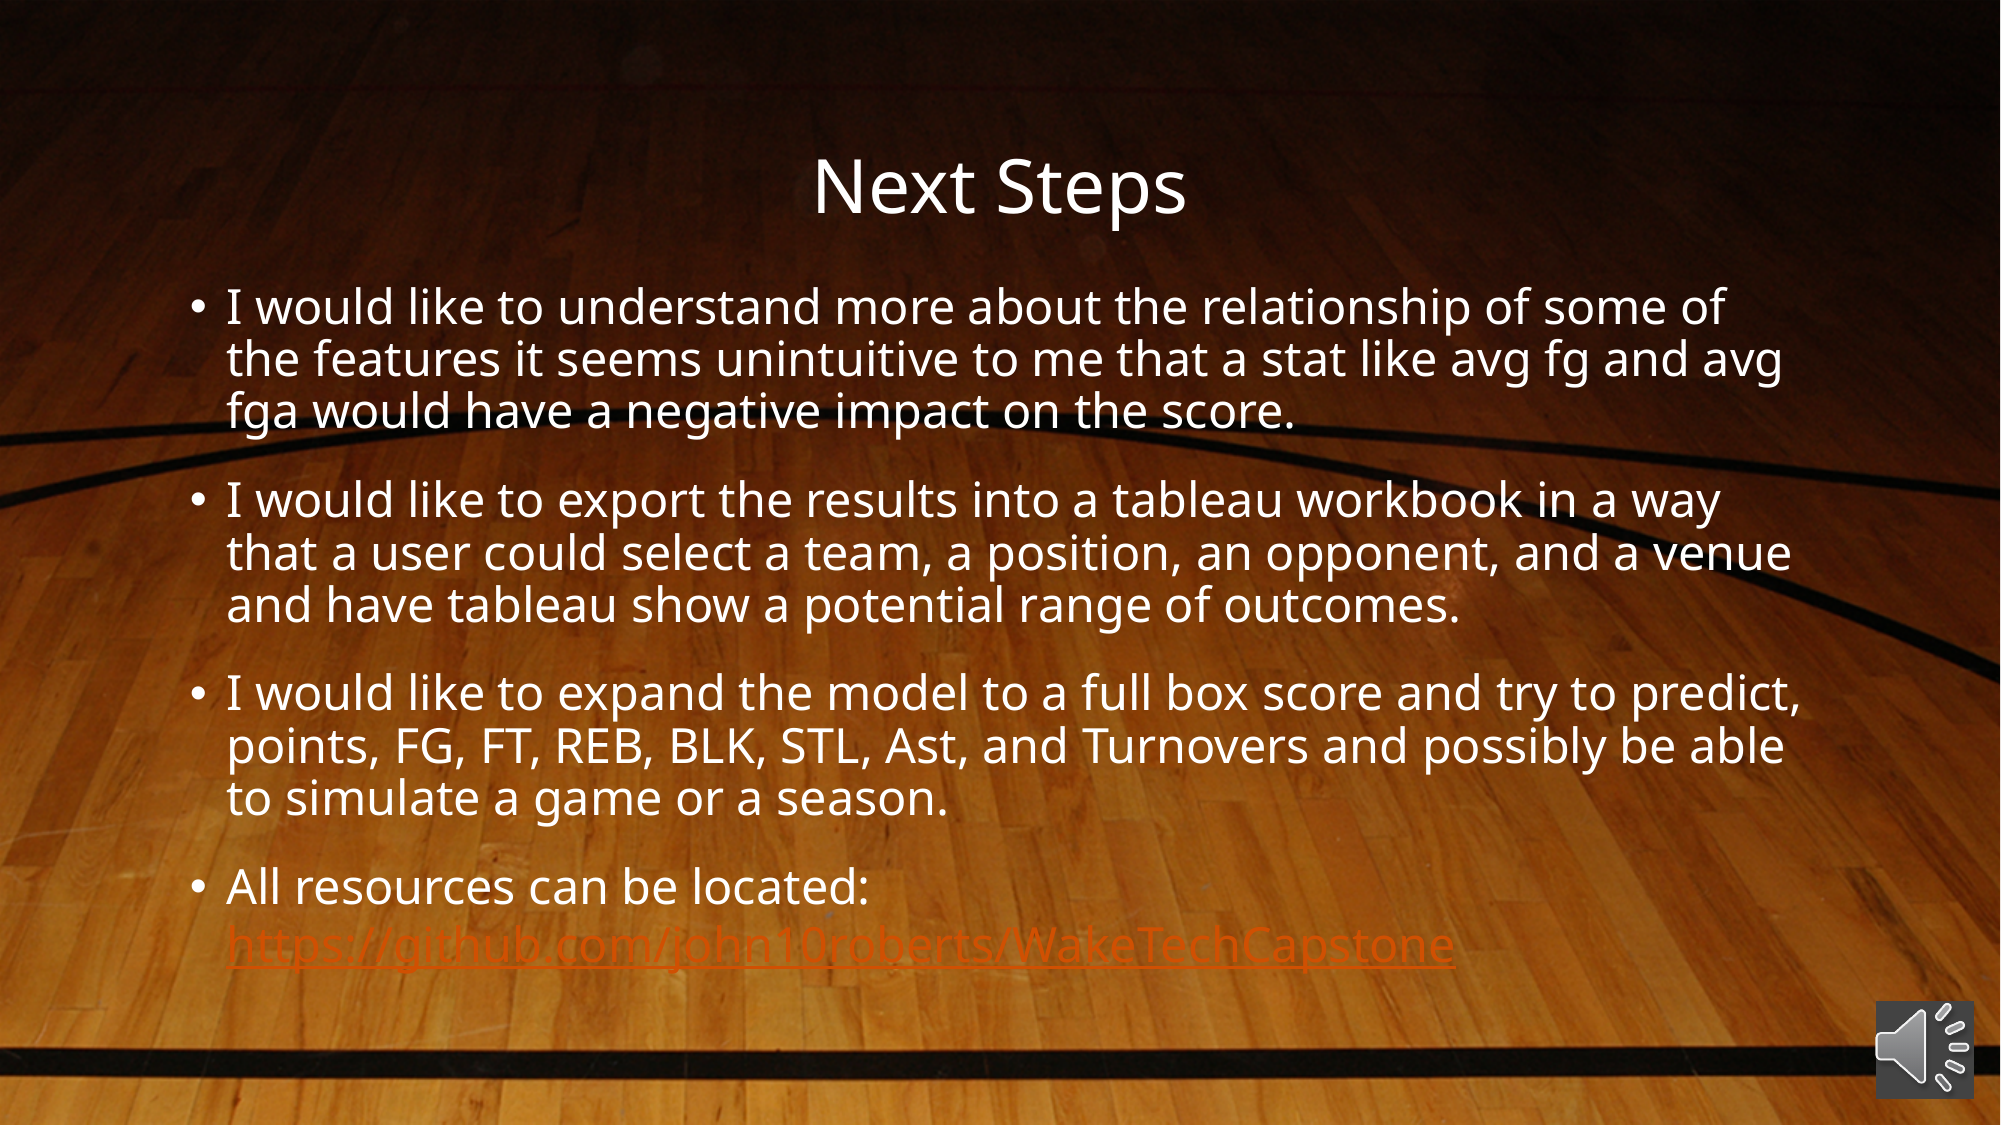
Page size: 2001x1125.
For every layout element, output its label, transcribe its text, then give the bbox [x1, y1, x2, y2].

list I would like to understand more about the relationship of some of the features it seems unintuitive to me that a stat like avg fg and avg fga would have a negative impact on the score. I would like to export the results into a tableau workbook in a way that a user could select a team, a position, an opponent, and a venue and have tableau show a potential range of outcomes. I would like to expand the model to a full box score and try to predict, points, FG, FT, REB, BLK, STL, Ast, and Turnovers and possibly be able to simulate a game or a season. All resources can be located: https://github.com/john10roberts/WakeTechCapstone [174, 275, 1825, 988]
title Next Steps [174, 50, 1825, 238]
picture [0, 0, 2001, 1125]
